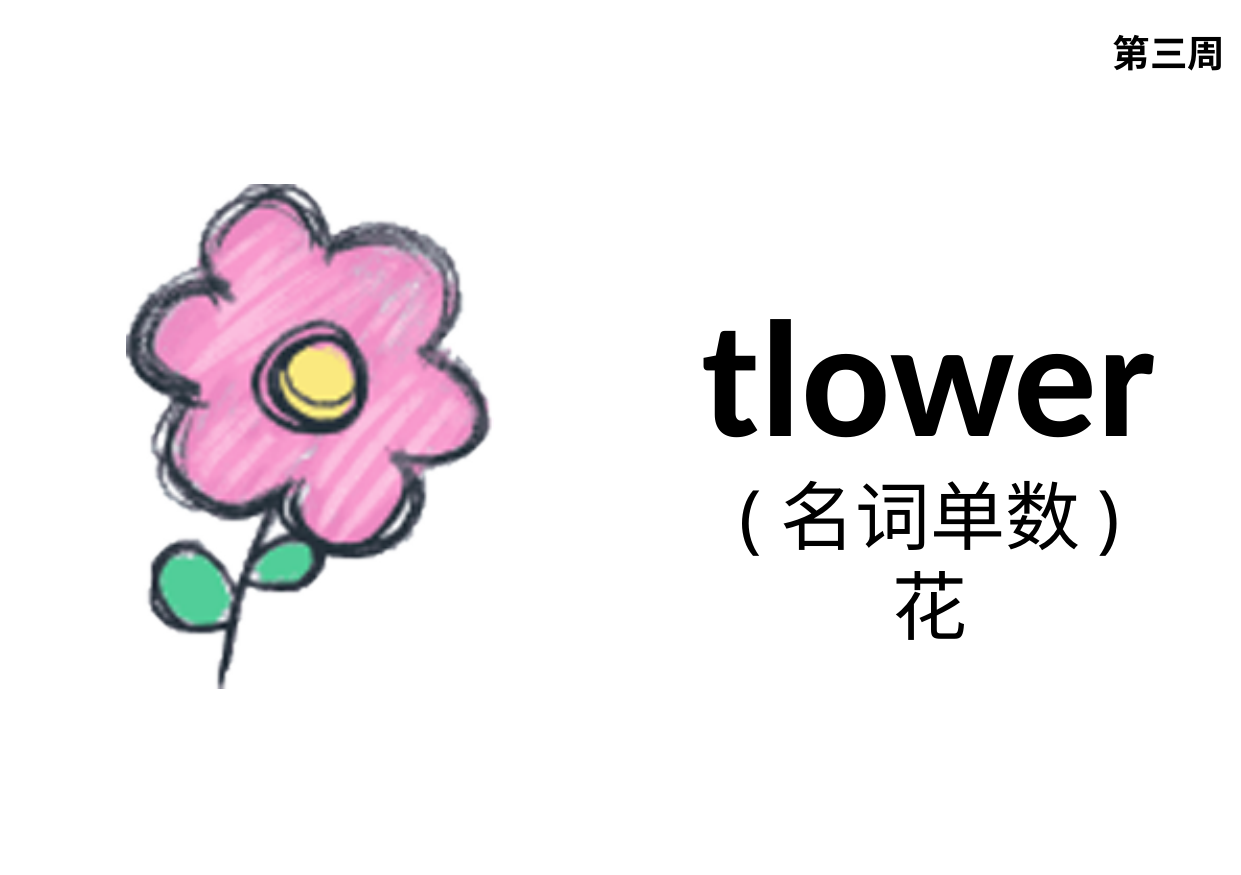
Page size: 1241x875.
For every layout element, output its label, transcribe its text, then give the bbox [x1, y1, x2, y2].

picture [126, 184, 494, 690]
text_box tlower (名词单数) 花 [620, 0, 1241, 874]
